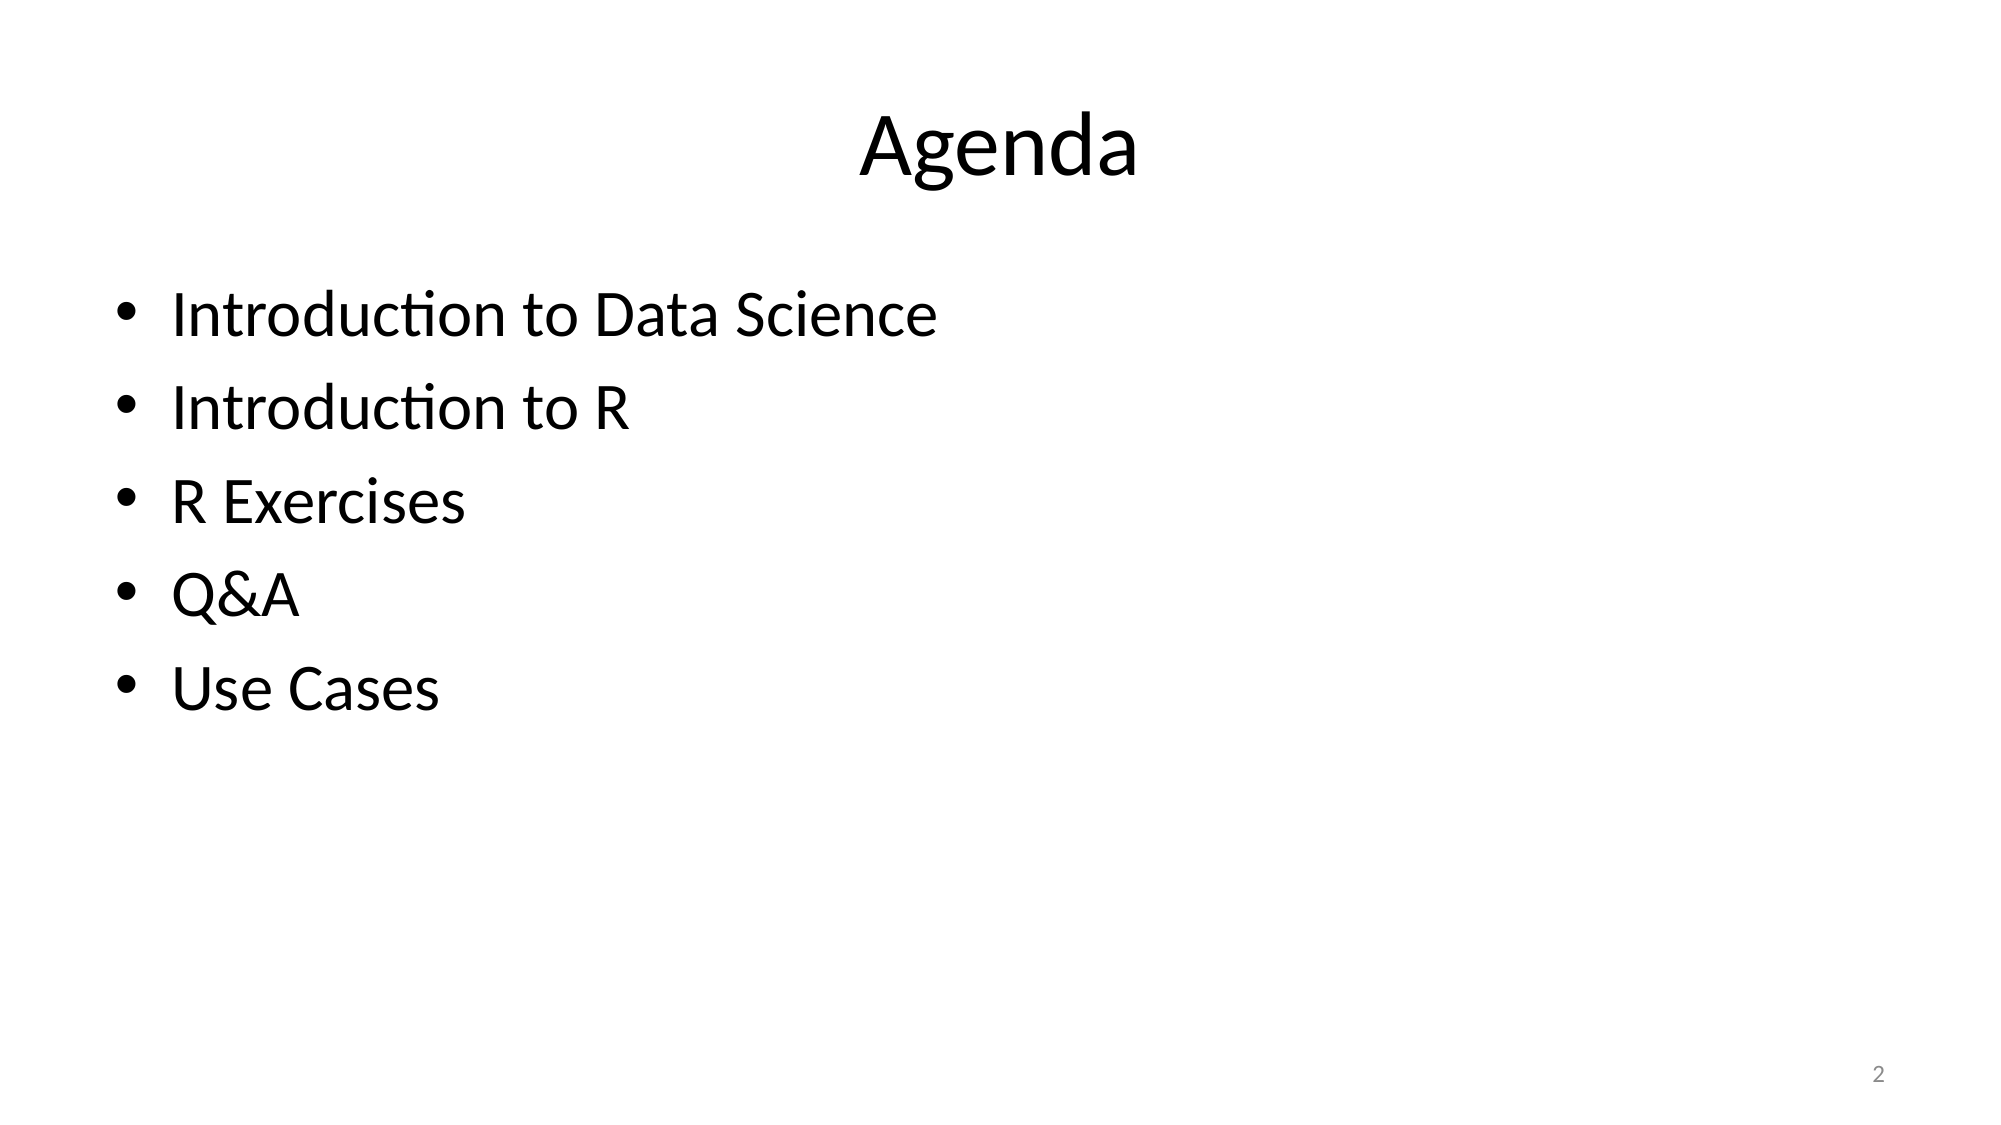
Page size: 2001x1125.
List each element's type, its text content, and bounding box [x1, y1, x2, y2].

title Agenda [99, 45, 1900, 233]
slide_number 2 [1433, 1042, 1900, 1103]
list Introduction to Data Science Introduction to R R Exercises Q&A Use Cases [99, 262, 1900, 1005]
